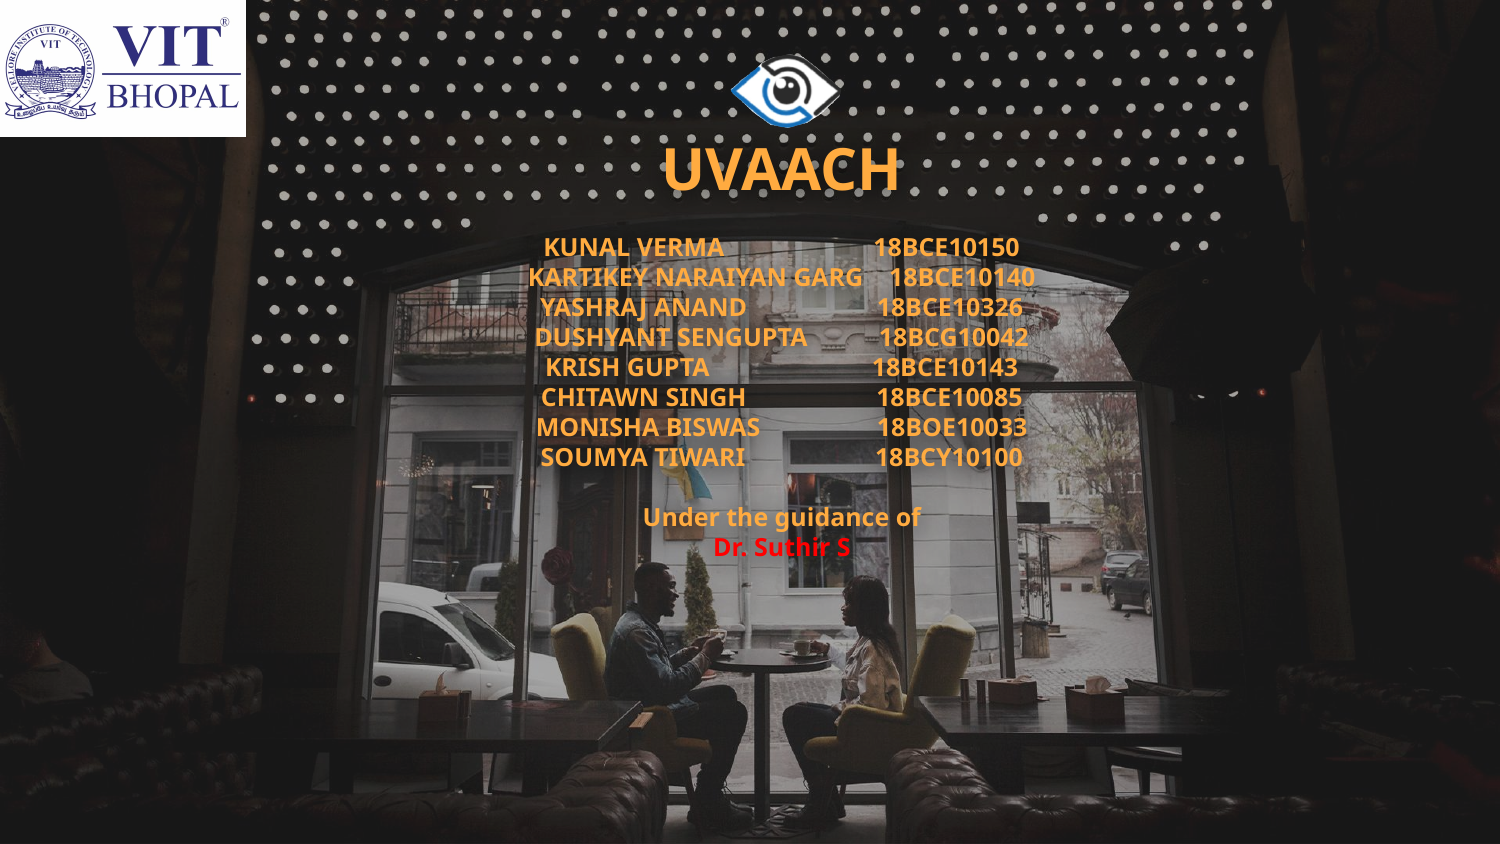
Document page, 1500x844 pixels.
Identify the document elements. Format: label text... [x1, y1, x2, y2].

picture [702, 27, 862, 175]
picture [0, 0, 246, 137]
title UVAACH KUNAL VERMA 18BCE10150 KARTIKEY NARAIYAN GARG 18BCE10140 YASHRAJ ANAND 18BCE10326 DUSHYANT SENGUPTA 18BCG10042 KRISH GUPTA 18BCE10143 CHITAWN SINGH 18BCE10085 MONISHA BISWAS 18BOE10033 SOUMYA TIWARI 18BCY10100 Under the guidance of Dr. Suthir S [468, 126, 1096, 607]
